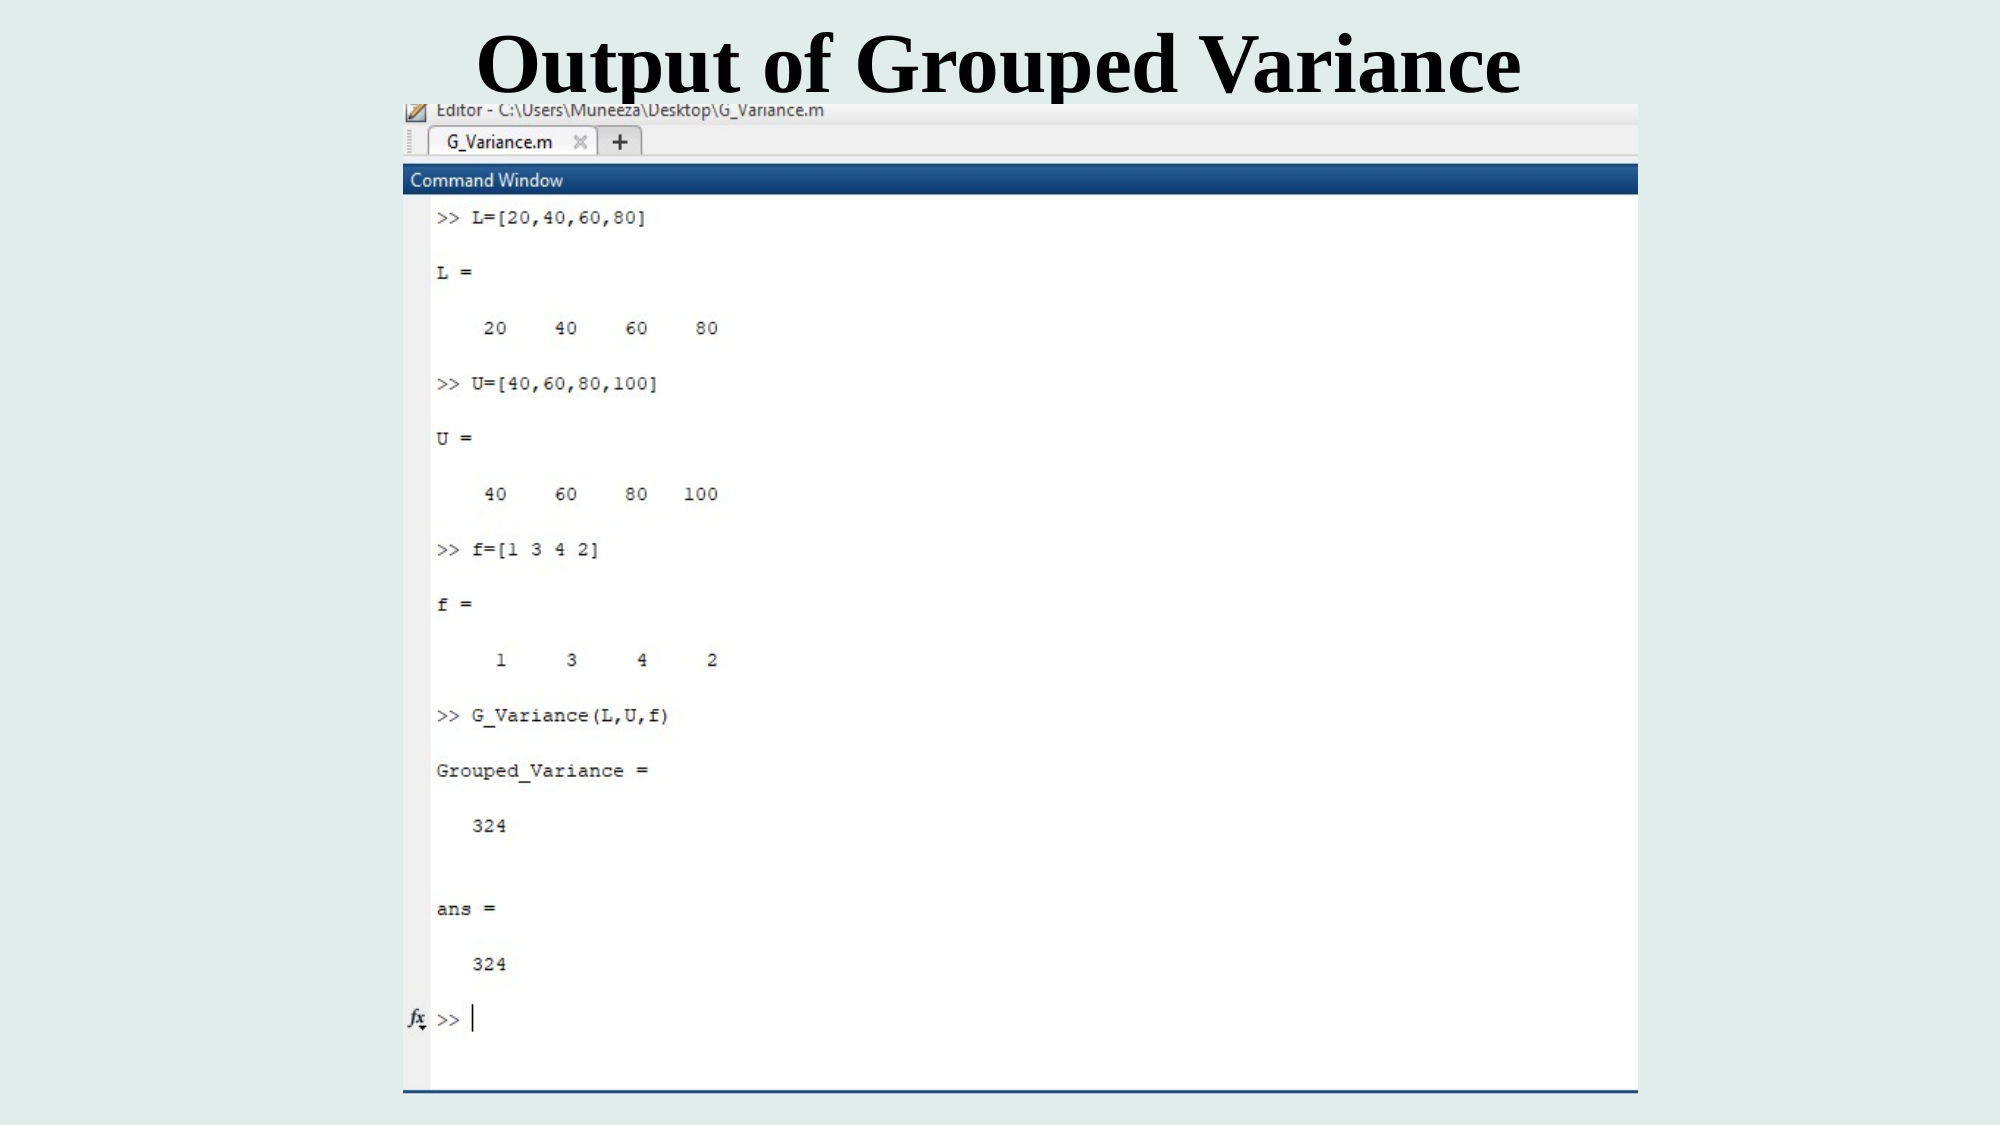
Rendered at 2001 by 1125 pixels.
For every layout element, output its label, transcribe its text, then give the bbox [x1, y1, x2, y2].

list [403, 104, 1638, 1096]
title Output of Grouped Variance [362, 0, 1638, 118]
